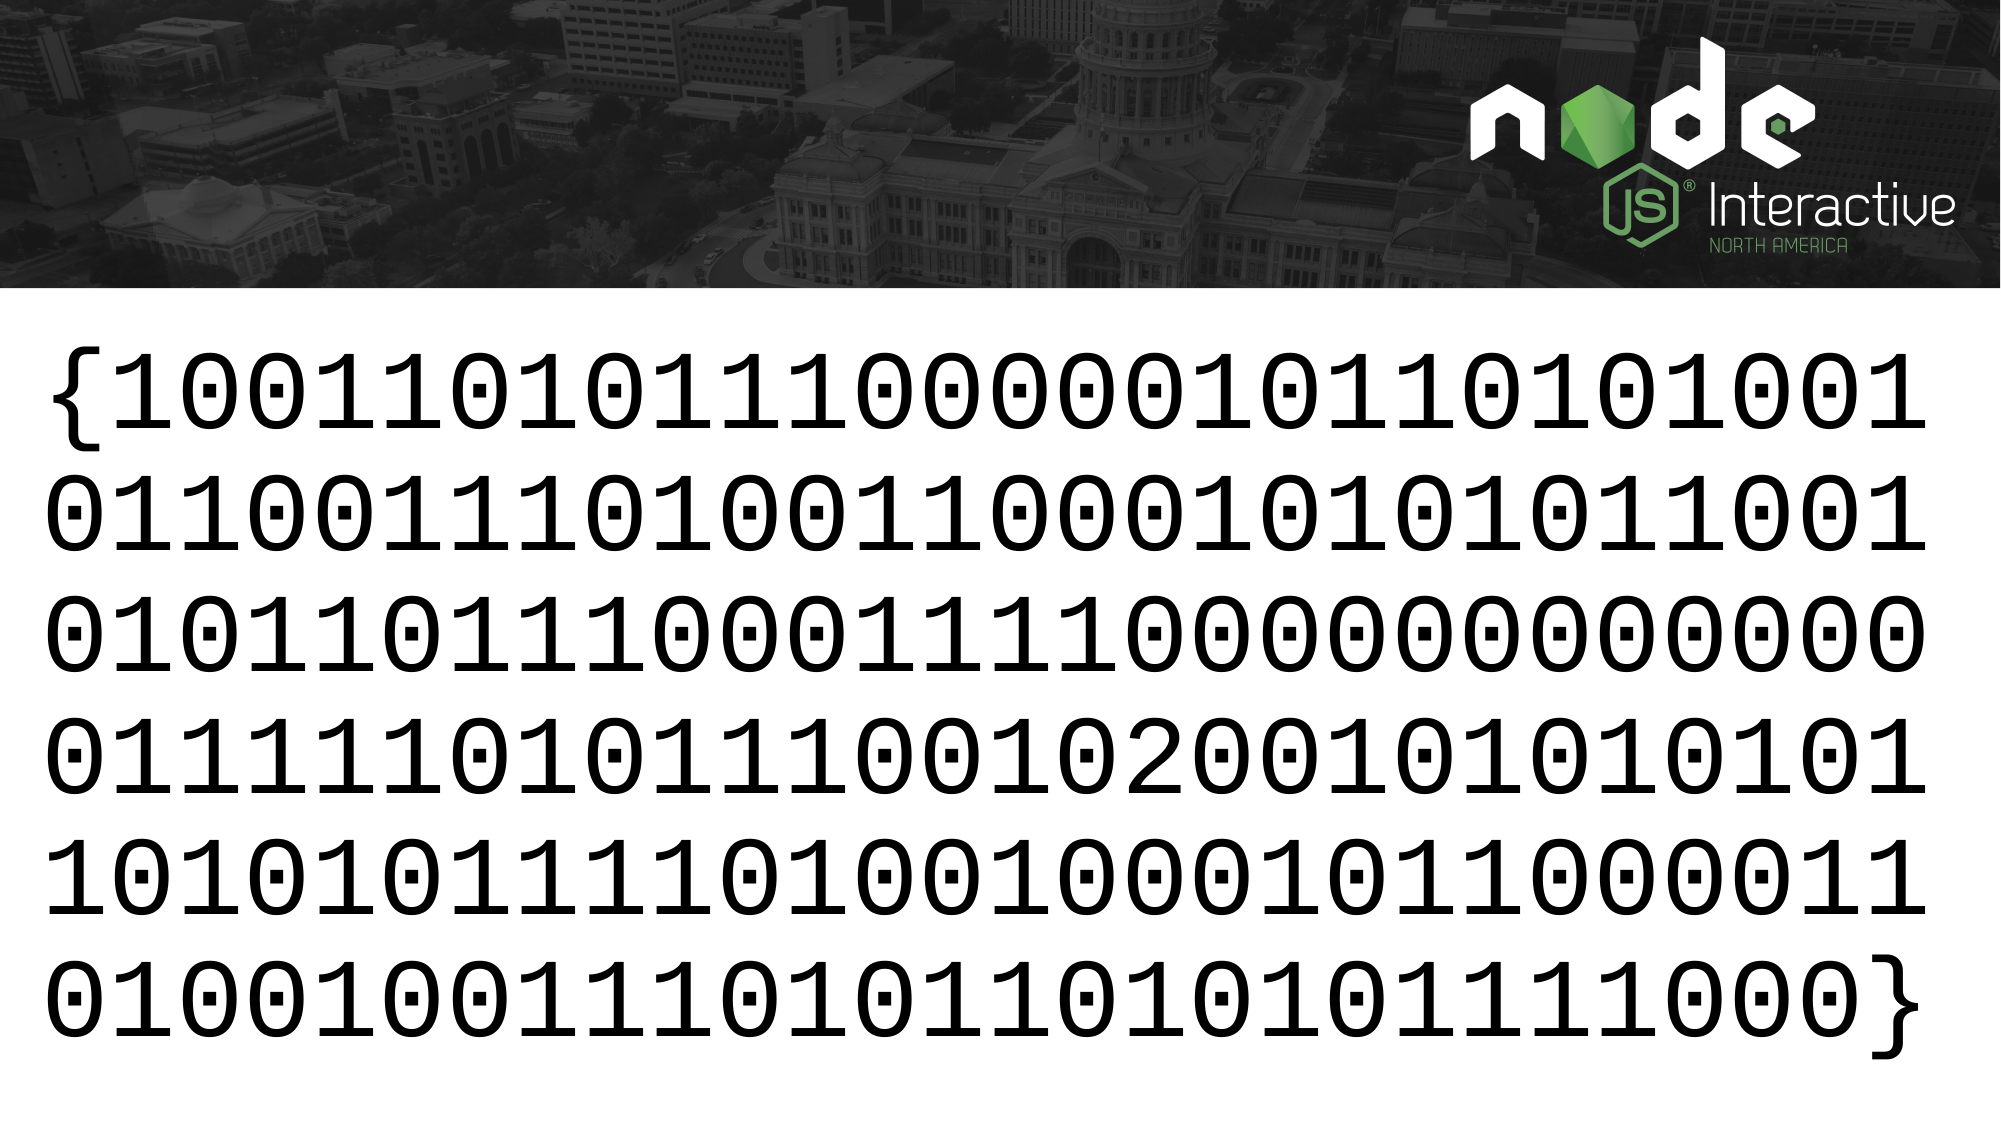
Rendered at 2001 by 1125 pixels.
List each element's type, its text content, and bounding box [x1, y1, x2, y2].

picture [0, 0, 2001, 1125]
list {1001101011100000101101010010110011101001100010101011001010110111000111100000000000001111101011100102001010101011010101111010010001011000011010010011101011010101111000} [26, 324, 1969, 1107]
